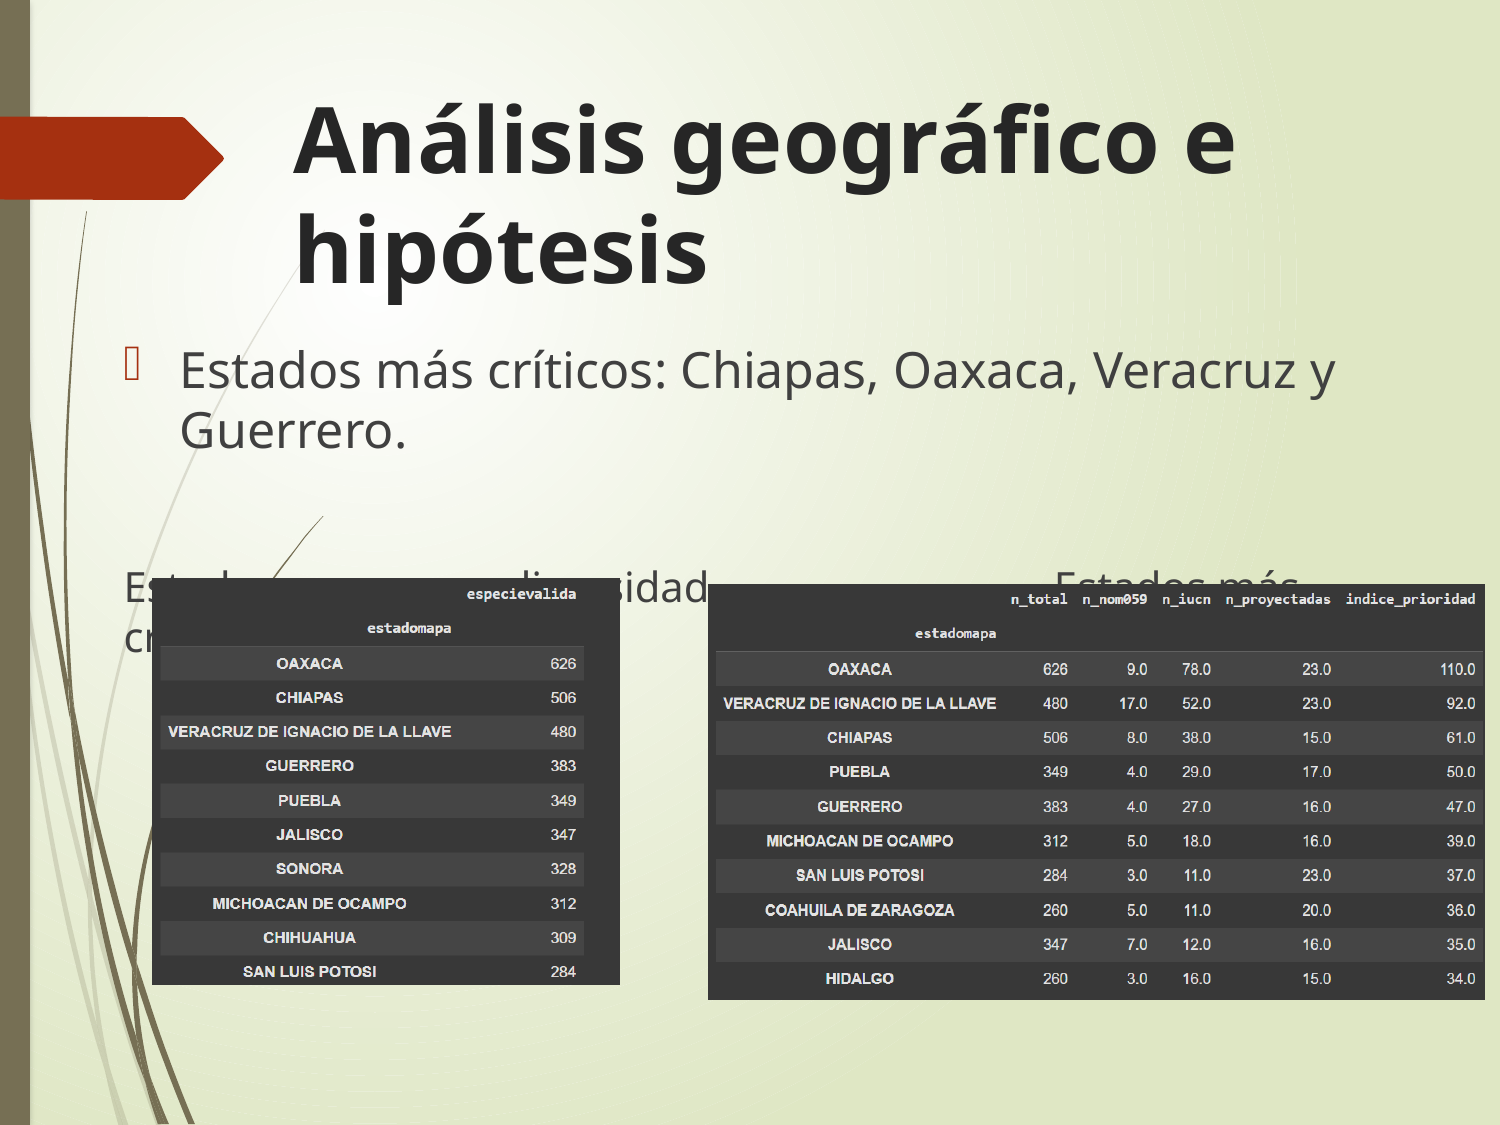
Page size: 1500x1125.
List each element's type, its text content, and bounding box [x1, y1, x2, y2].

list Estados más críticos: Chiapas, Oaxaca, Veracruz y Guerrero. Estados con mayor diversidad Estados más críticos [108, 265, 1455, 1078]
picture [152, 578, 620, 985]
title Análisis geográfico e hipótesis [278, 74, 1455, 265]
picture [708, 584, 1485, 1000]
